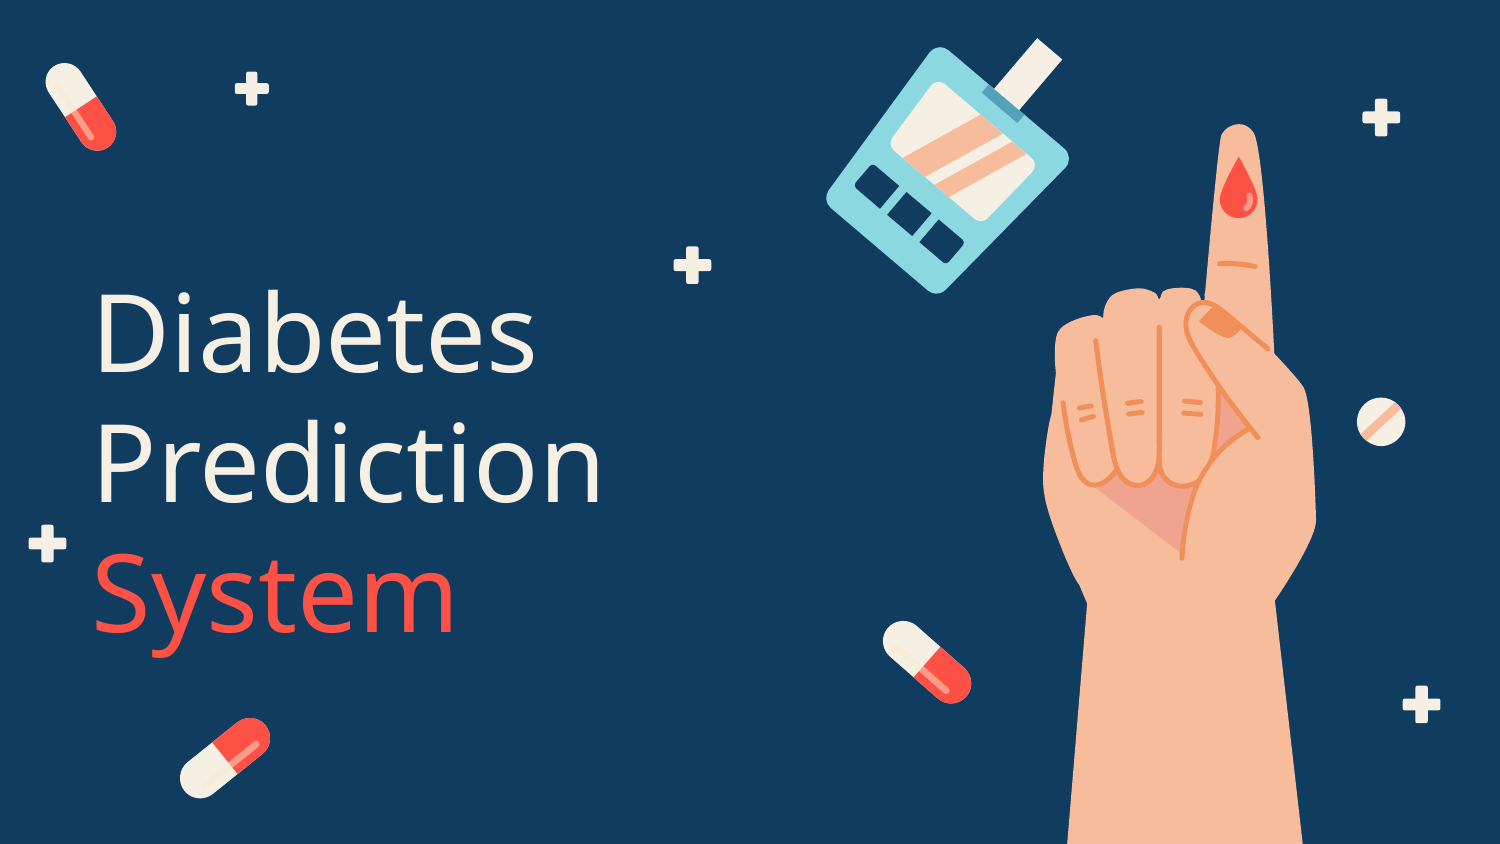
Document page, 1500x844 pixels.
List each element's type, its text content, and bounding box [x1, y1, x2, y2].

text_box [873, 630, 980, 694]
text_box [1353, 397, 1414, 447]
text_box [673, 246, 712, 284]
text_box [843, 18, 1068, 294]
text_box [171, 726, 278, 790]
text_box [1042, 123, 1317, 844]
title Diabetes Prediction System [76, 253, 992, 665]
